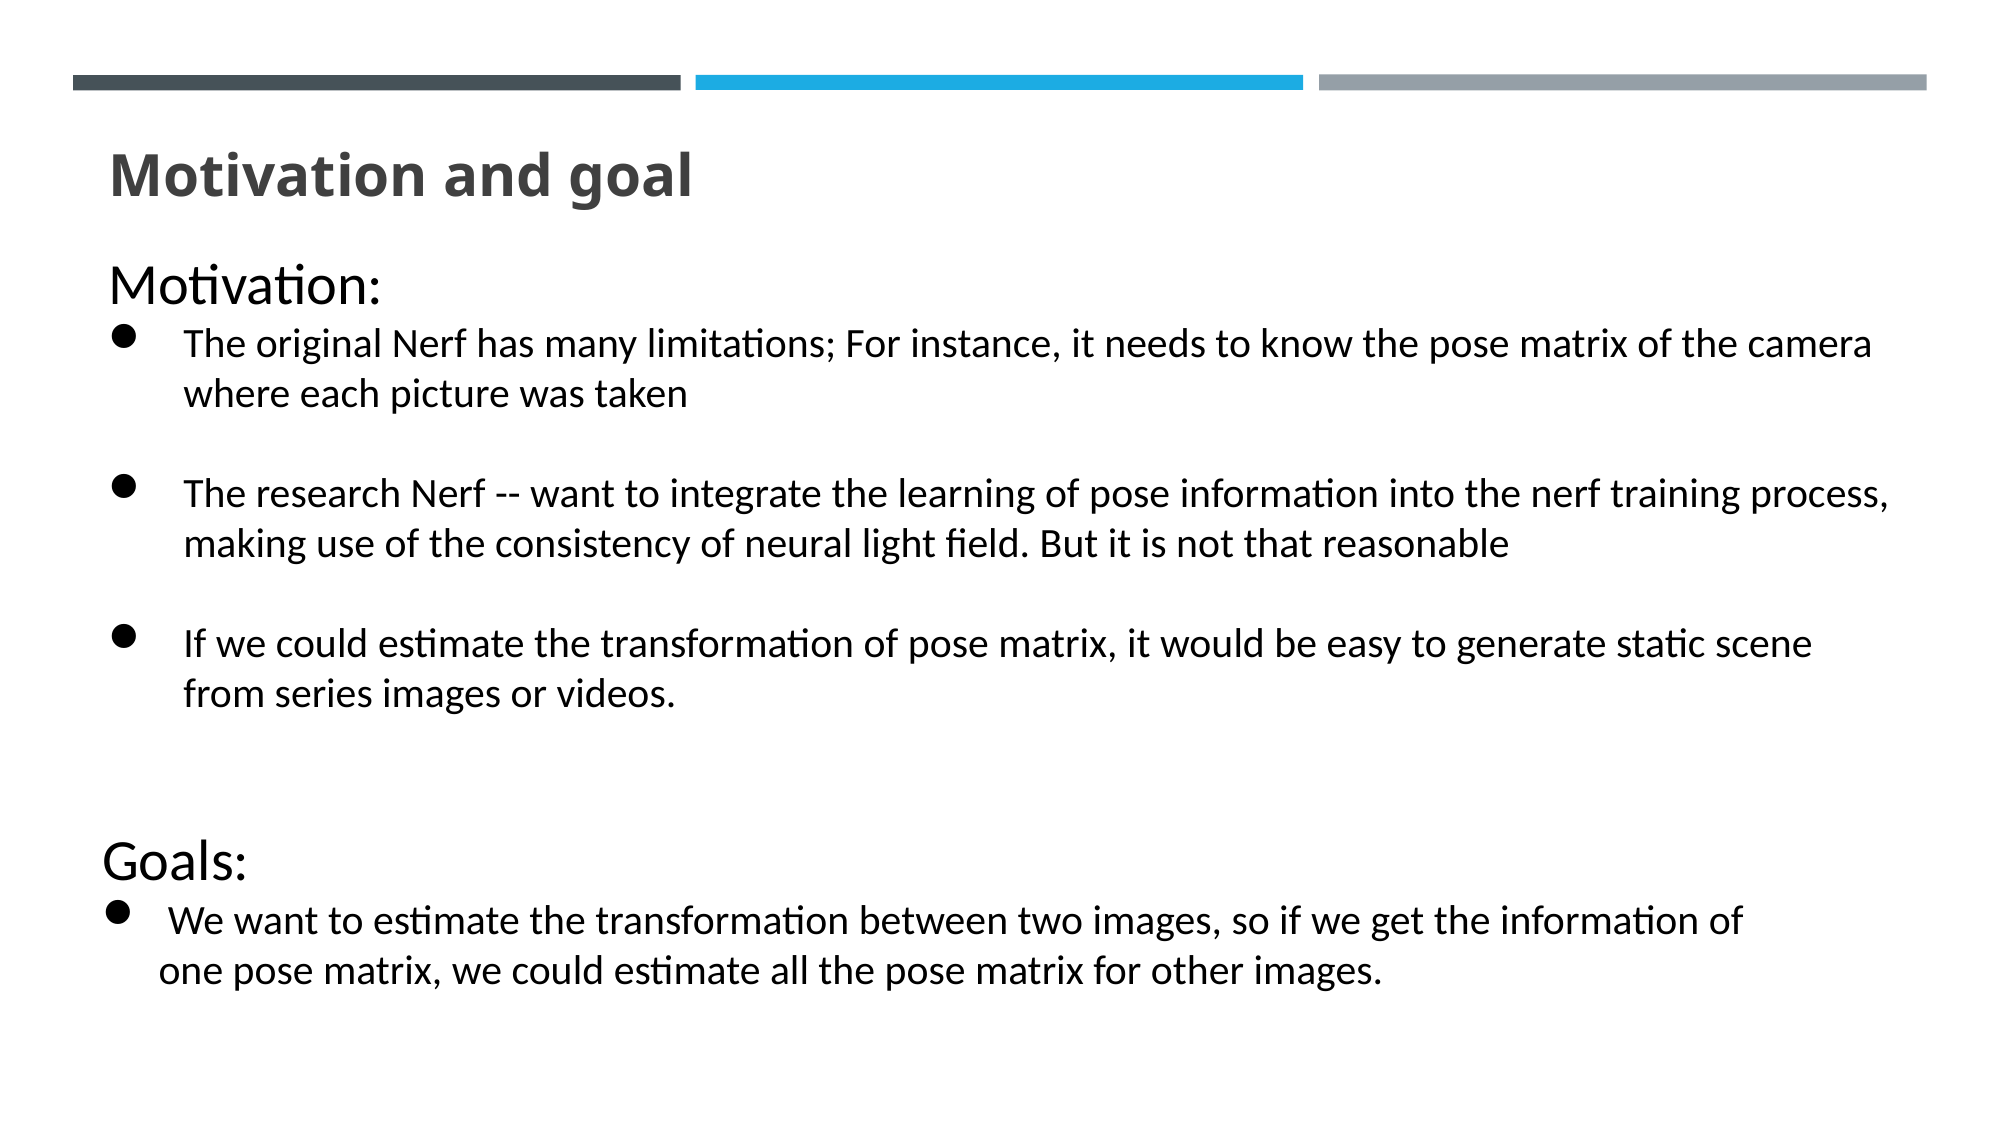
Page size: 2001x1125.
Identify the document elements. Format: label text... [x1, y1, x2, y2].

title Motivation and goal [108, 138, 1892, 209]
text_box Goals: We want to estimate the transformation between two images, so if we get the information of one pose matrix, we could estimate all the pose matrix for other images. [87, 815, 1805, 1045]
list Motivation: The original Nerf has many limitations; For instance, it needs to know the pose matrix of the camera where each picture was taken The research Nerf -- want to integrate the learning of pose information into the nerf training process, making use of the consistency of neural light field. But it is not that reasonable If we could estimate the transformation of pose matrix, it would be easy to generate static scene from series images or videos. [108, 246, 1892, 721]
